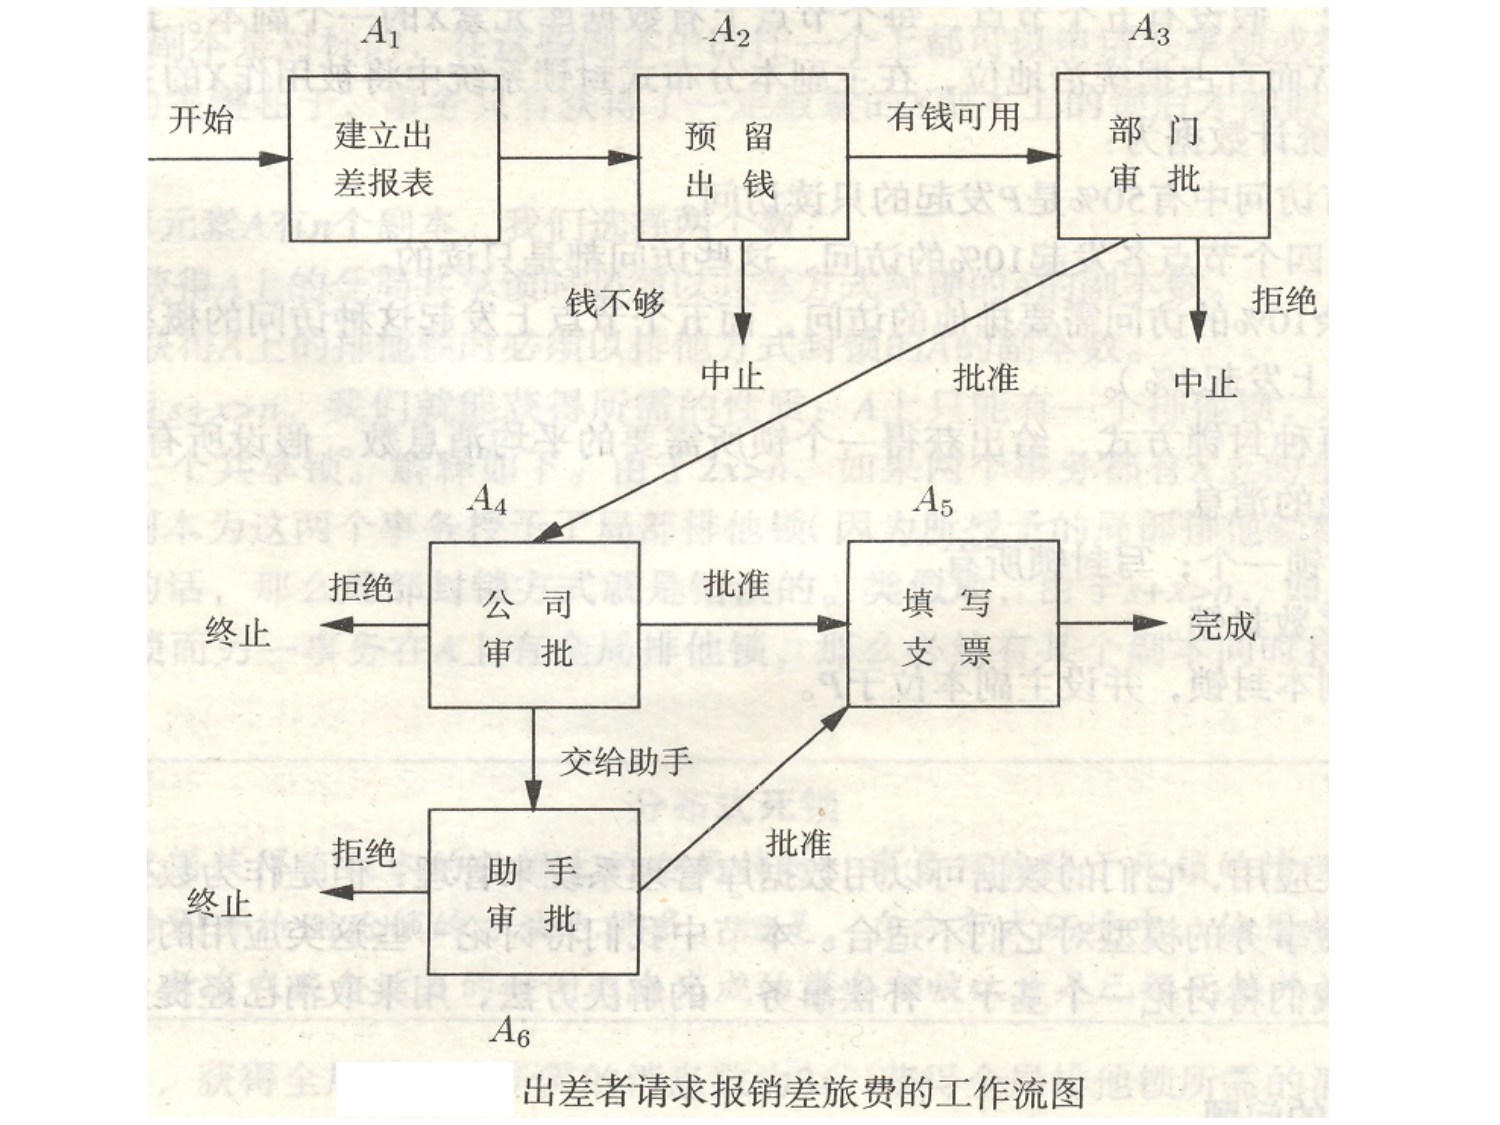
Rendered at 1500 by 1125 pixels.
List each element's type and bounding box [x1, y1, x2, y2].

text_box [147, 6, 1330, 1119]
